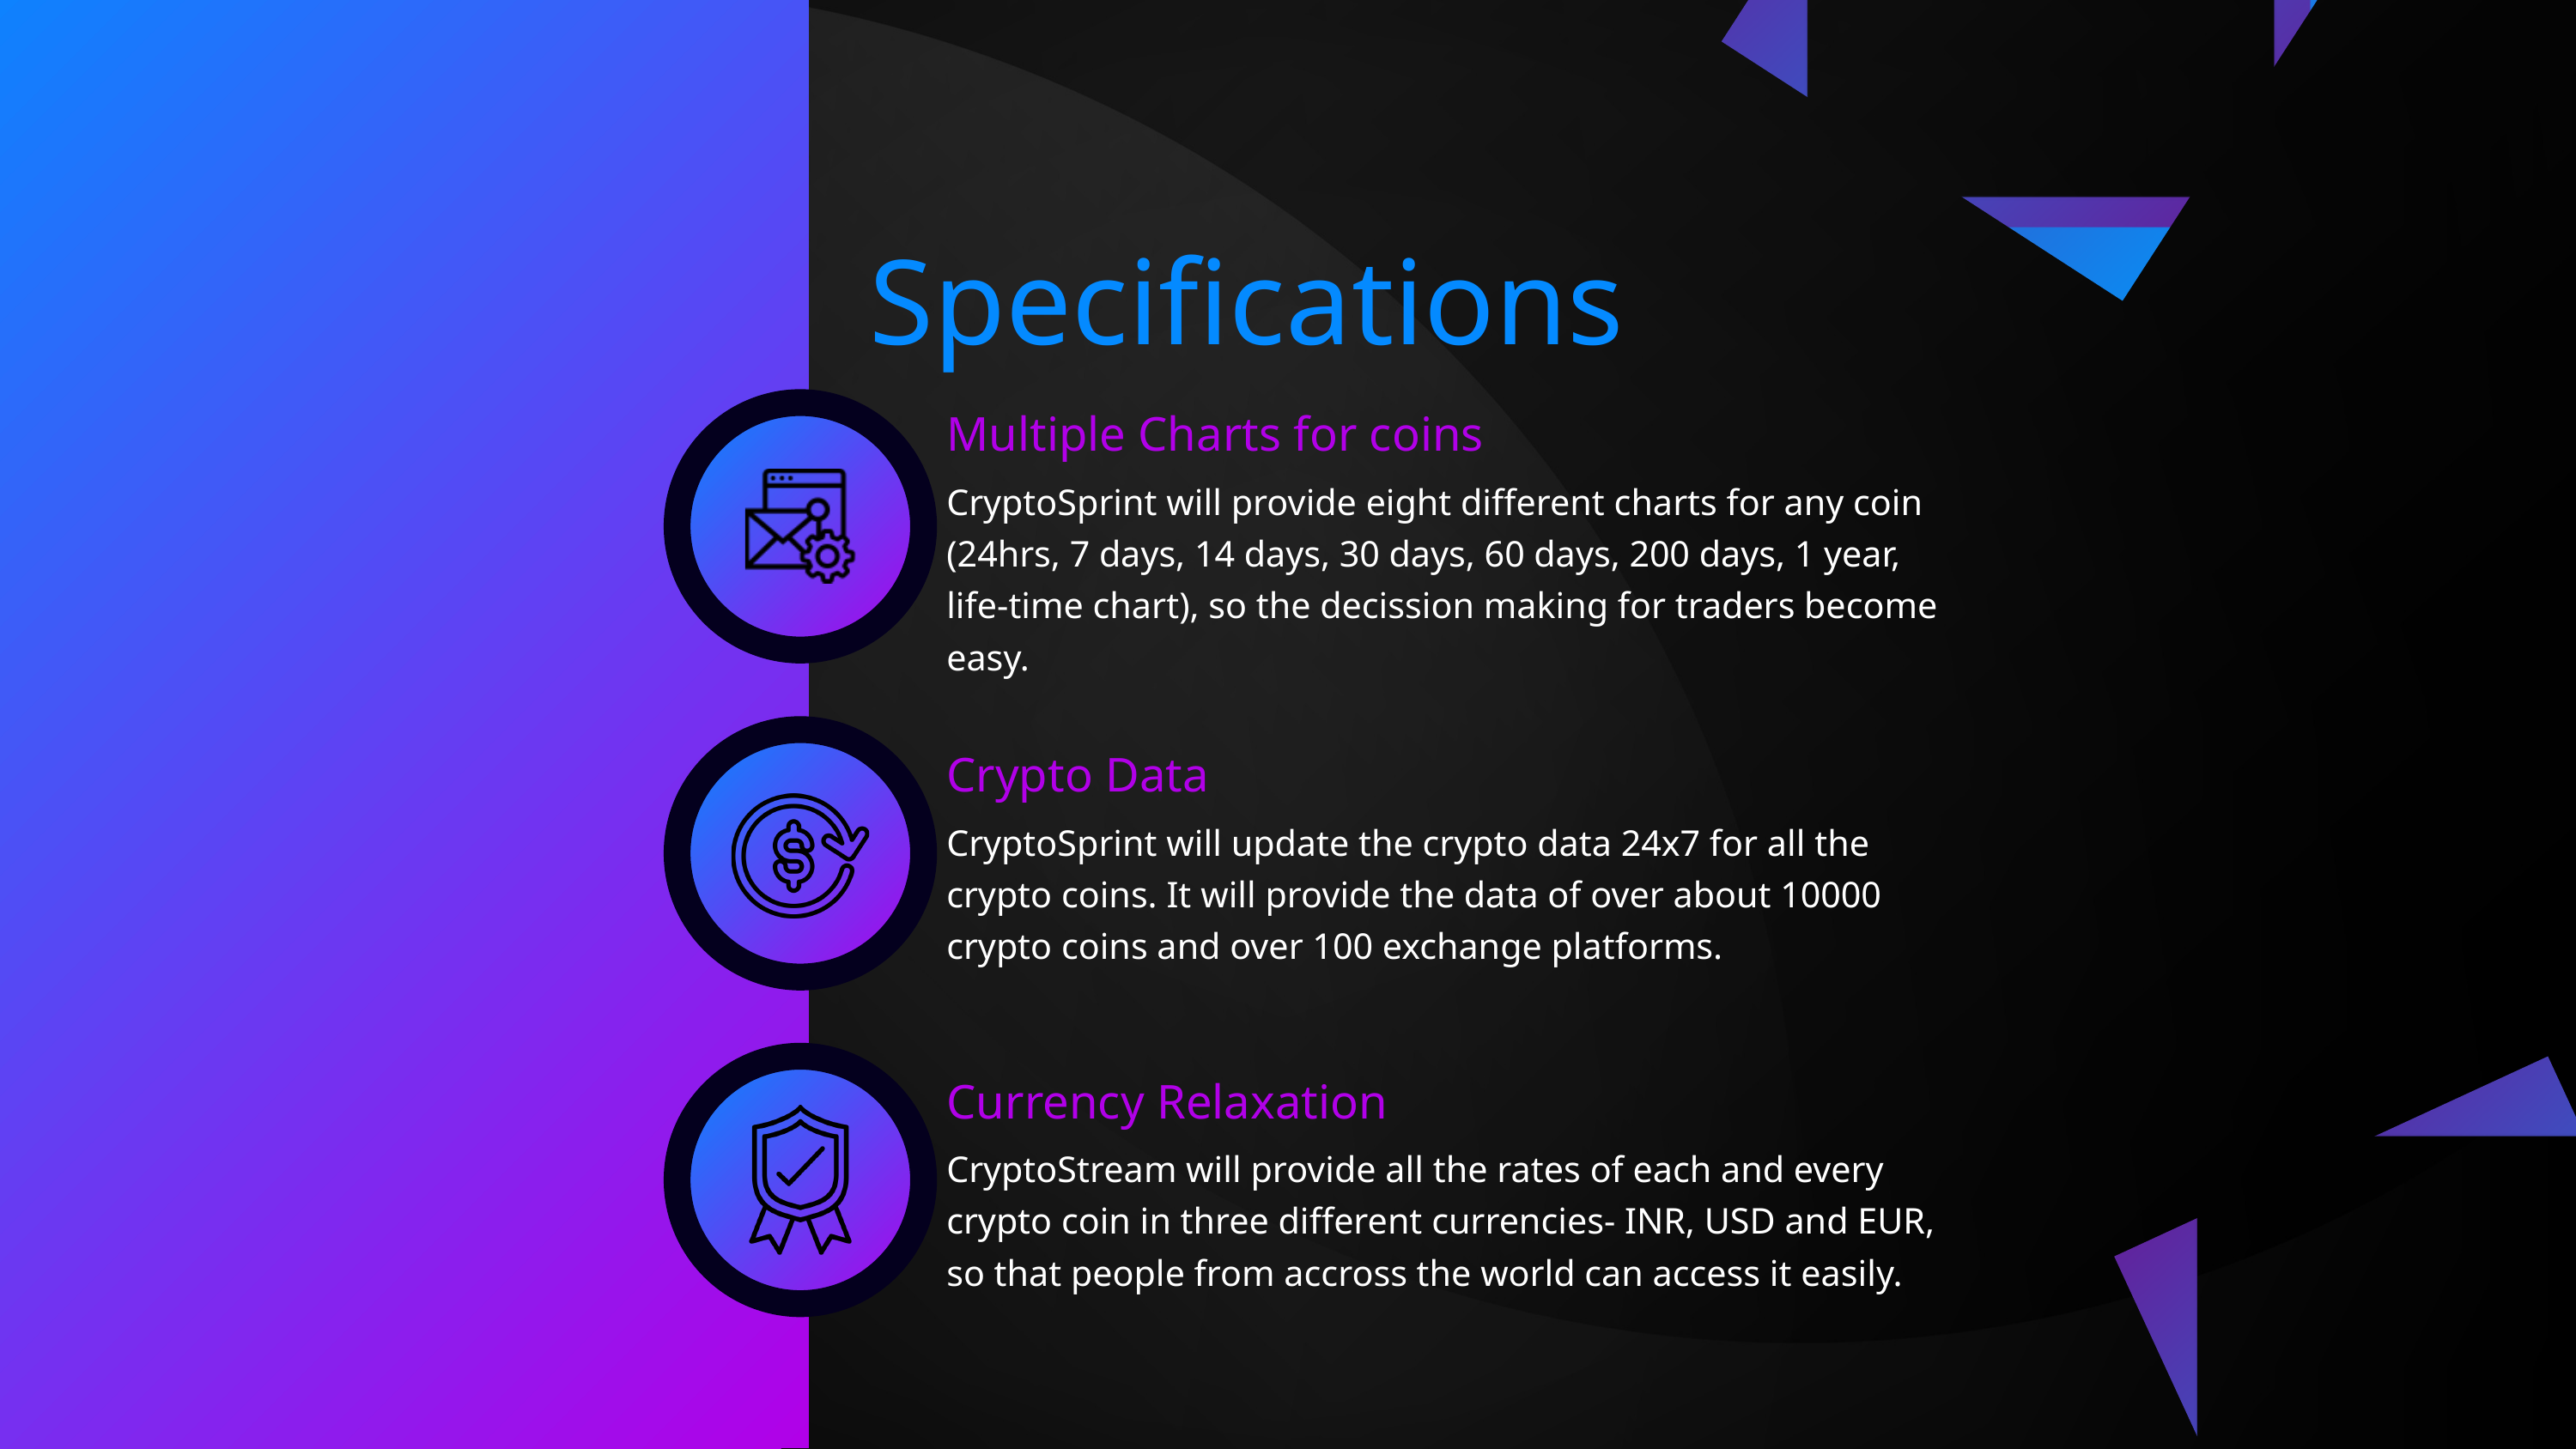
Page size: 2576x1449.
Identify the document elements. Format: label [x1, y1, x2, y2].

text_box [676, 1056, 925, 1304]
text_box [676, 402, 925, 651]
picture [810, 0, 2576, 1449]
text_box [676, 729, 925, 978]
text_box [0, 0, 810, 1449]
